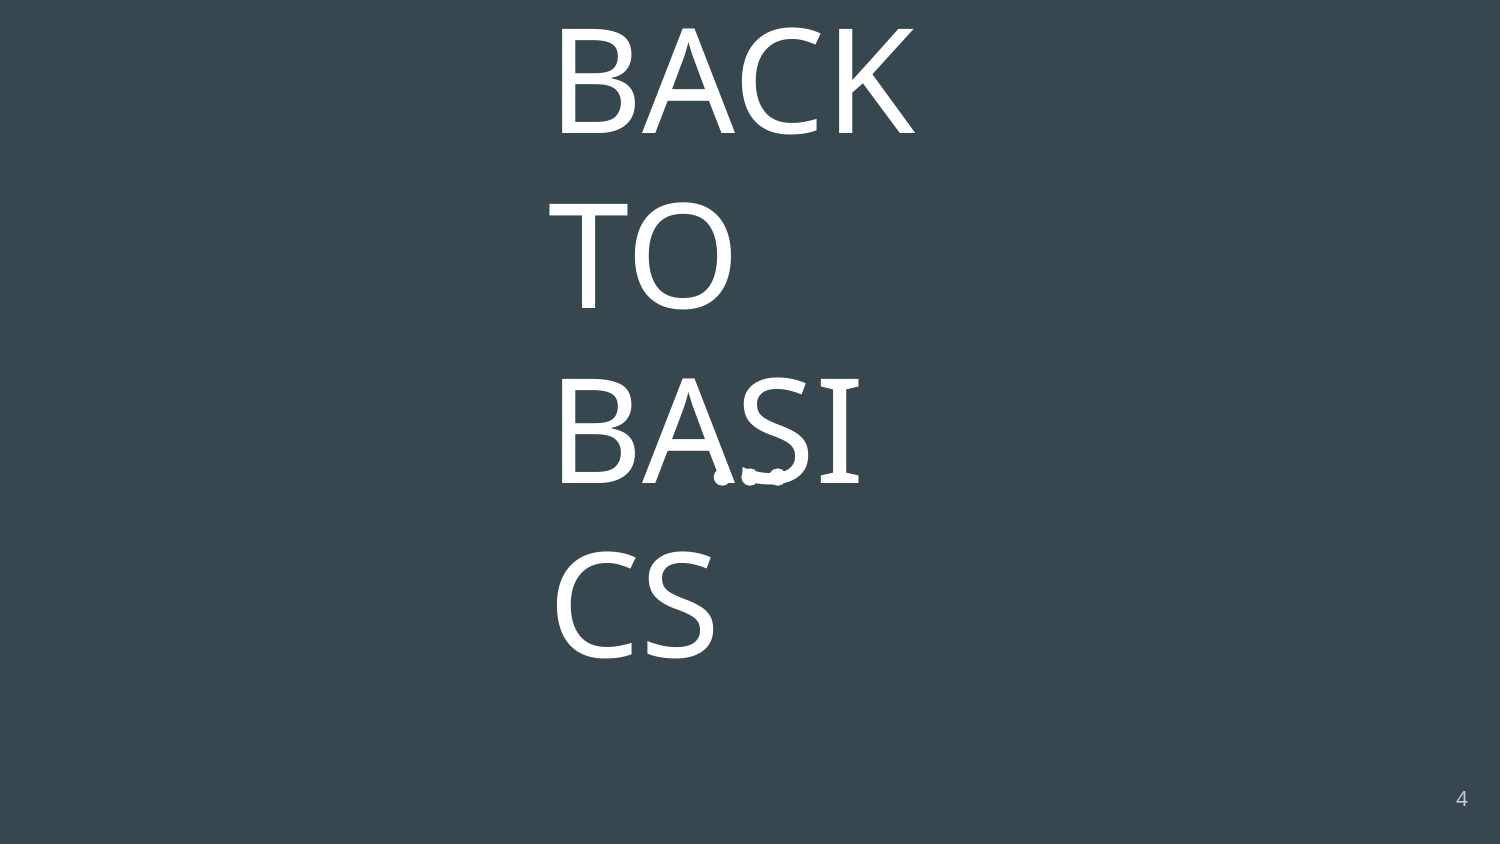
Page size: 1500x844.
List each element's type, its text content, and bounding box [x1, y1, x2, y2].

slide_number 4 [1392, 767, 1483, 833]
title BACK TO BASICS [533, 0, 967, 703]
